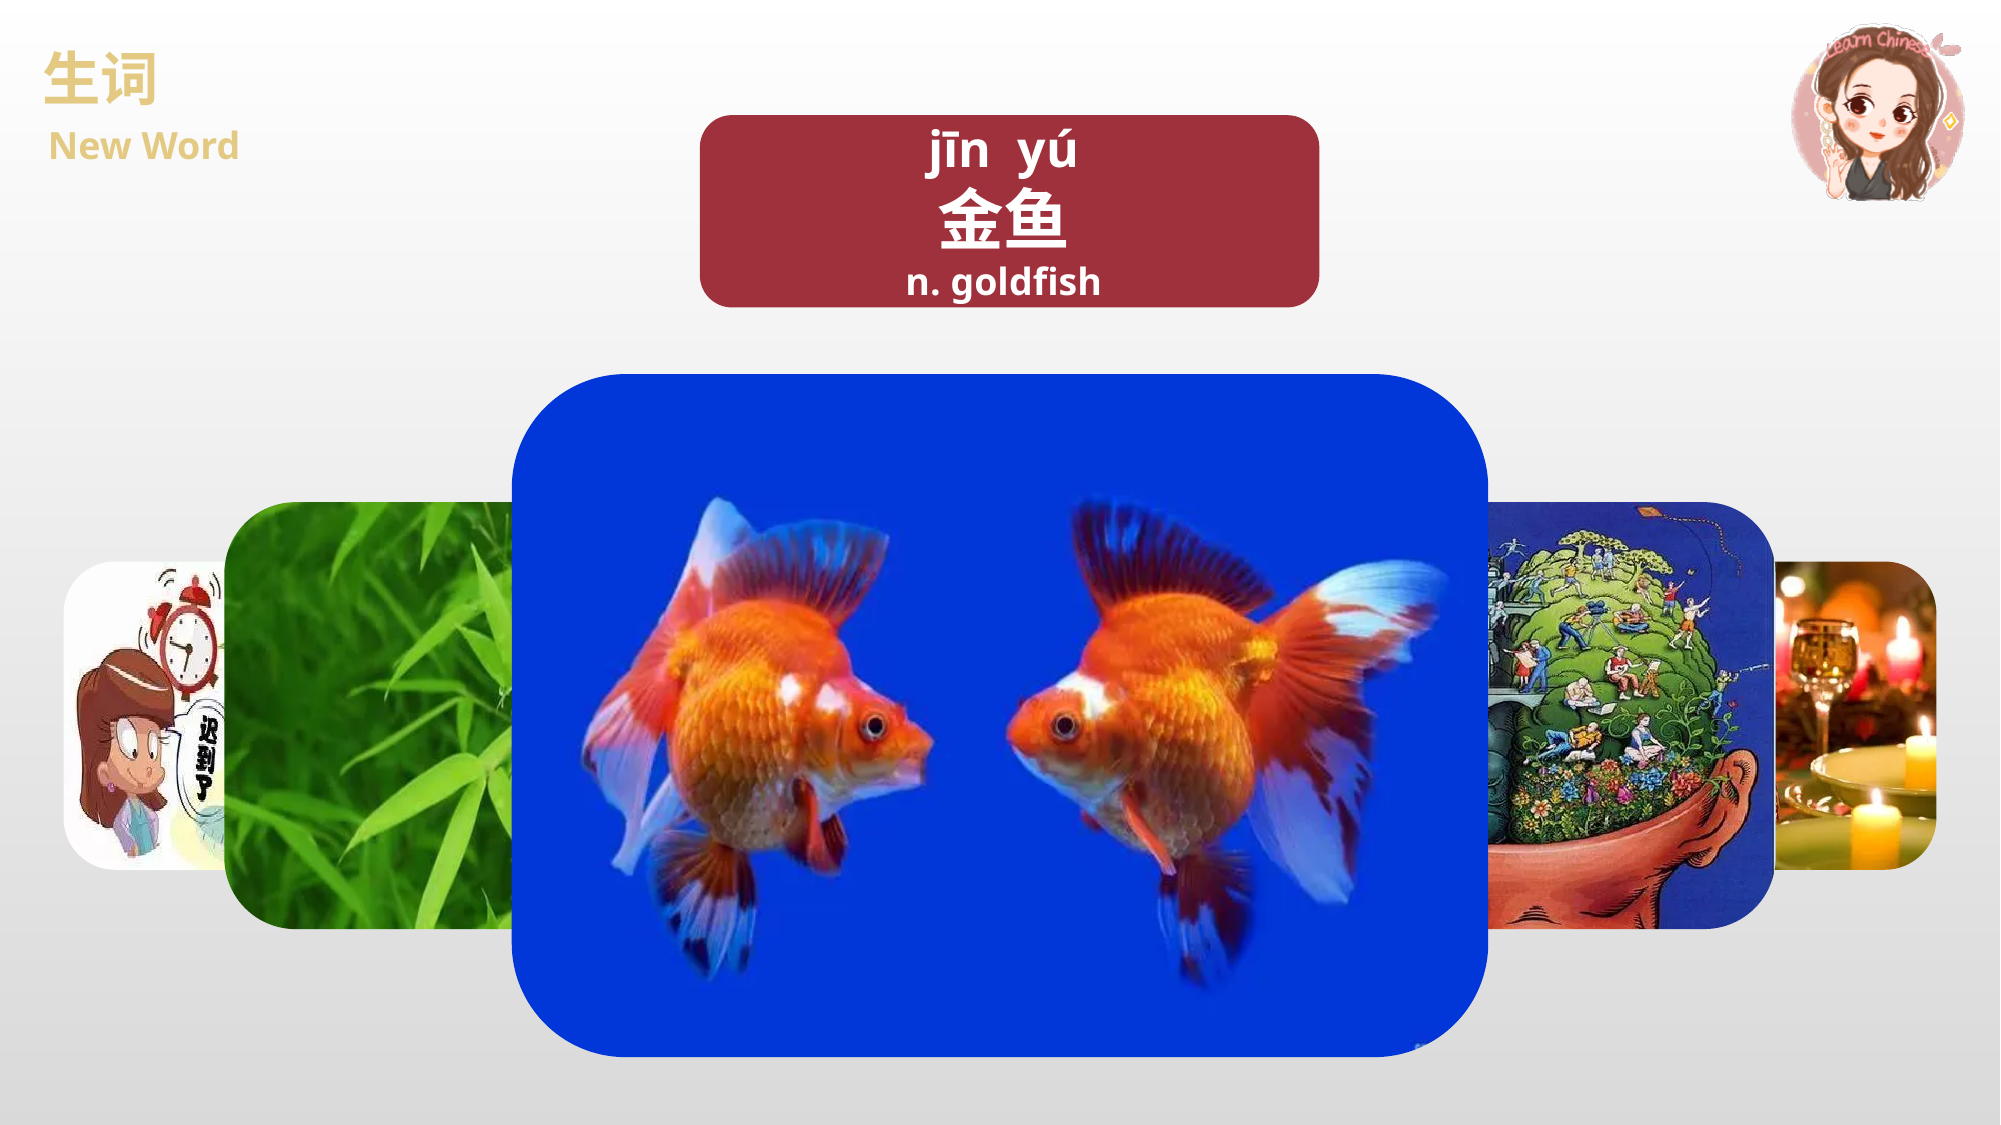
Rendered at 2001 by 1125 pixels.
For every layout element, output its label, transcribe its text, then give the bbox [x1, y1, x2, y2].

picture [1758, 0, 1998, 240]
text_box [223, 501, 510, 931]
text_box [1490, 501, 1777, 931]
text_box [62, 560, 224, 871]
text_box New Word [33, 115, 256, 175]
text_box [510, 373, 1490, 1059]
text_box [1776, 560, 1938, 871]
text_box 生词 [27, 35, 174, 120]
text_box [693, 110, 1320, 313]
